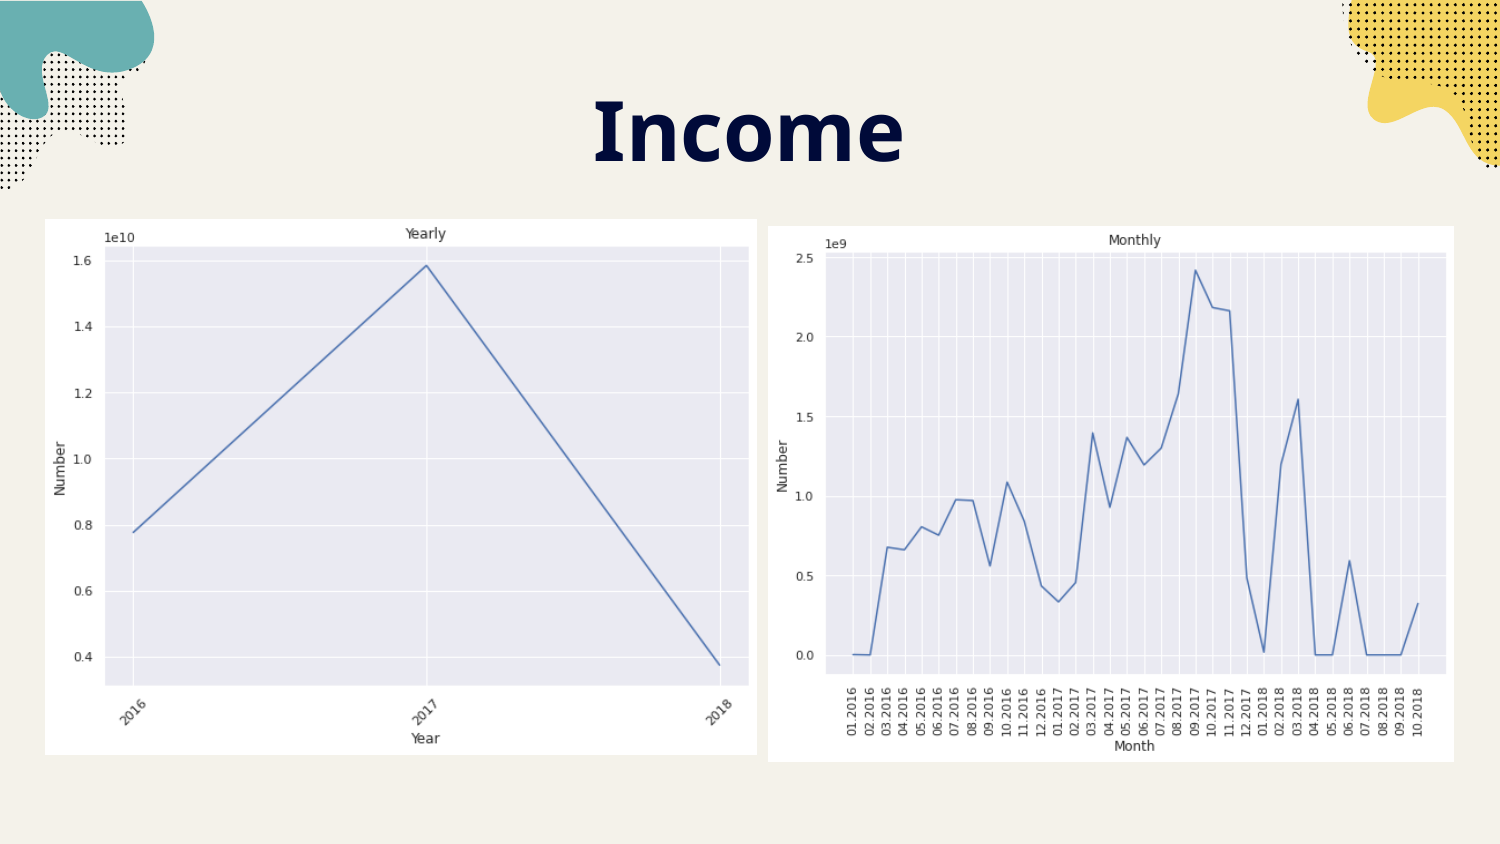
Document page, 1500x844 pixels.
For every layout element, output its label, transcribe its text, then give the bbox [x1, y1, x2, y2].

picture [45, 218, 757, 755]
picture [768, 226, 1454, 763]
title Income [116, 63, 1383, 164]
